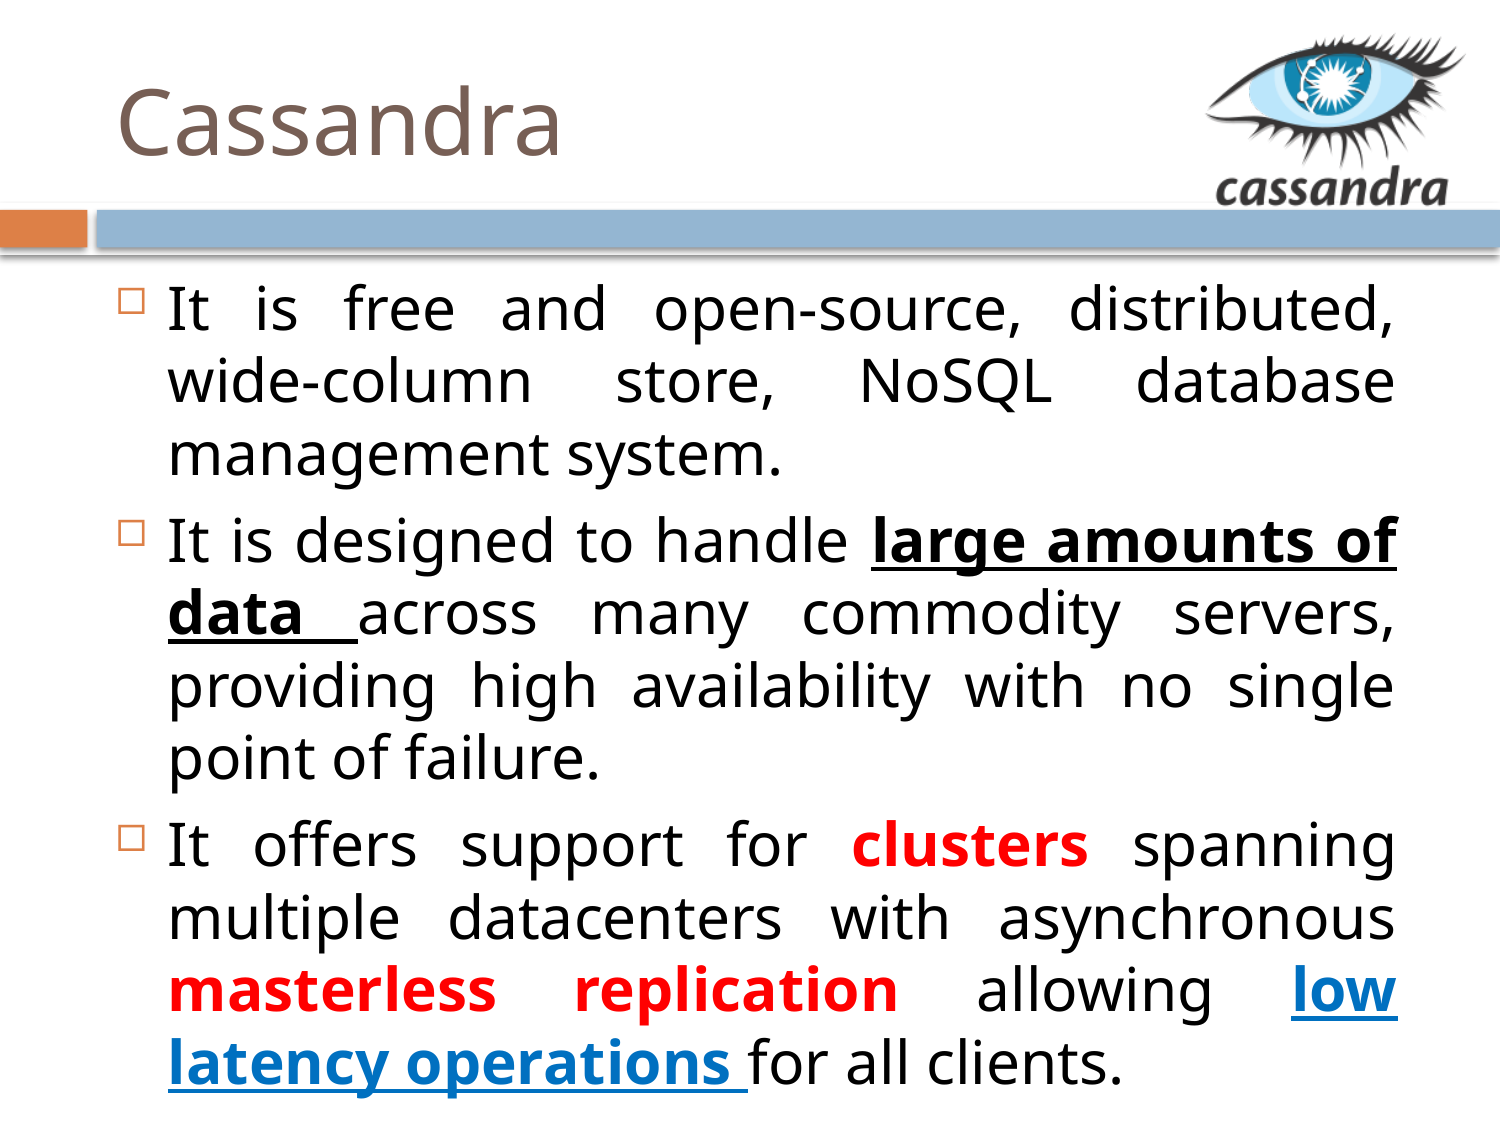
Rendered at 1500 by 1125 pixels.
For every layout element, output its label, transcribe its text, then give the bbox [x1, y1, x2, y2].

picture [1199, 27, 1472, 210]
title Cassandra [100, 37, 1193, 201]
list It is free and open-source, distributed, wide-column store, NoSQL database management system. It is designed to handle large amounts of data across many commodity servers, providing high availability with no single point of failure. It offers support for clusters spanning multiple datacenters with asynchronous masterless replication allowing low latency operations for all clients. [100, 262, 1413, 1001]
